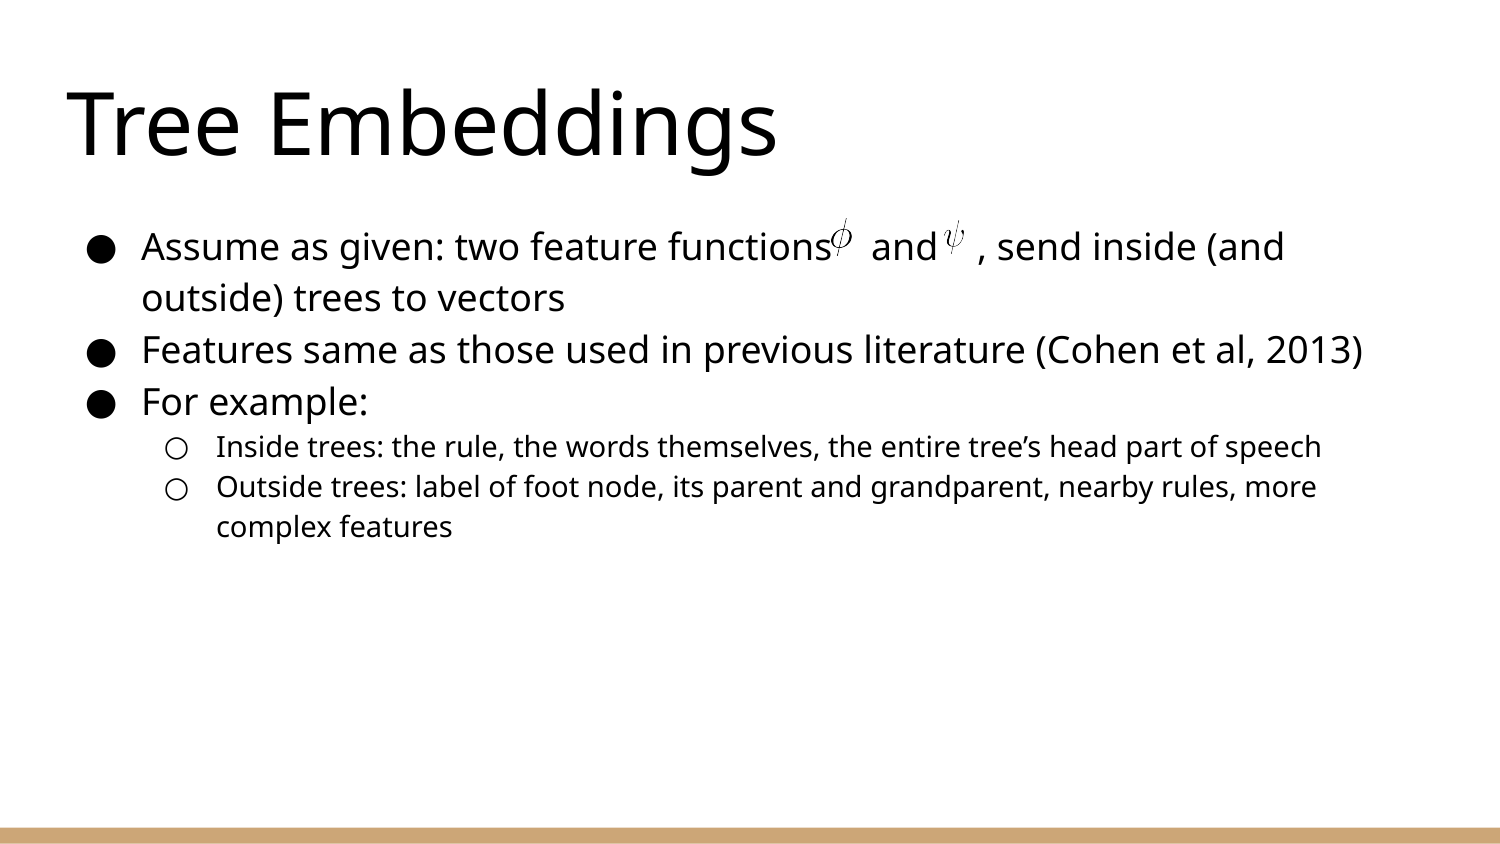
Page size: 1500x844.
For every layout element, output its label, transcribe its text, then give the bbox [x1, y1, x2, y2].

list Assume as given: two feature functions and , send inside (and outside) trees to vectors Features same as those used in previous literature (Cohen et al, 2013) For example: Inside trees: the rule, the words themselves, the entire tree’s head part of speech Outside trees: label of foot node, its parent and grandparent, nearby rules, more complex features [51, 200, 1449, 752]
picture [831, 218, 852, 256]
picture [943, 220, 964, 254]
title Tree Embeddings [51, 51, 1449, 189]
